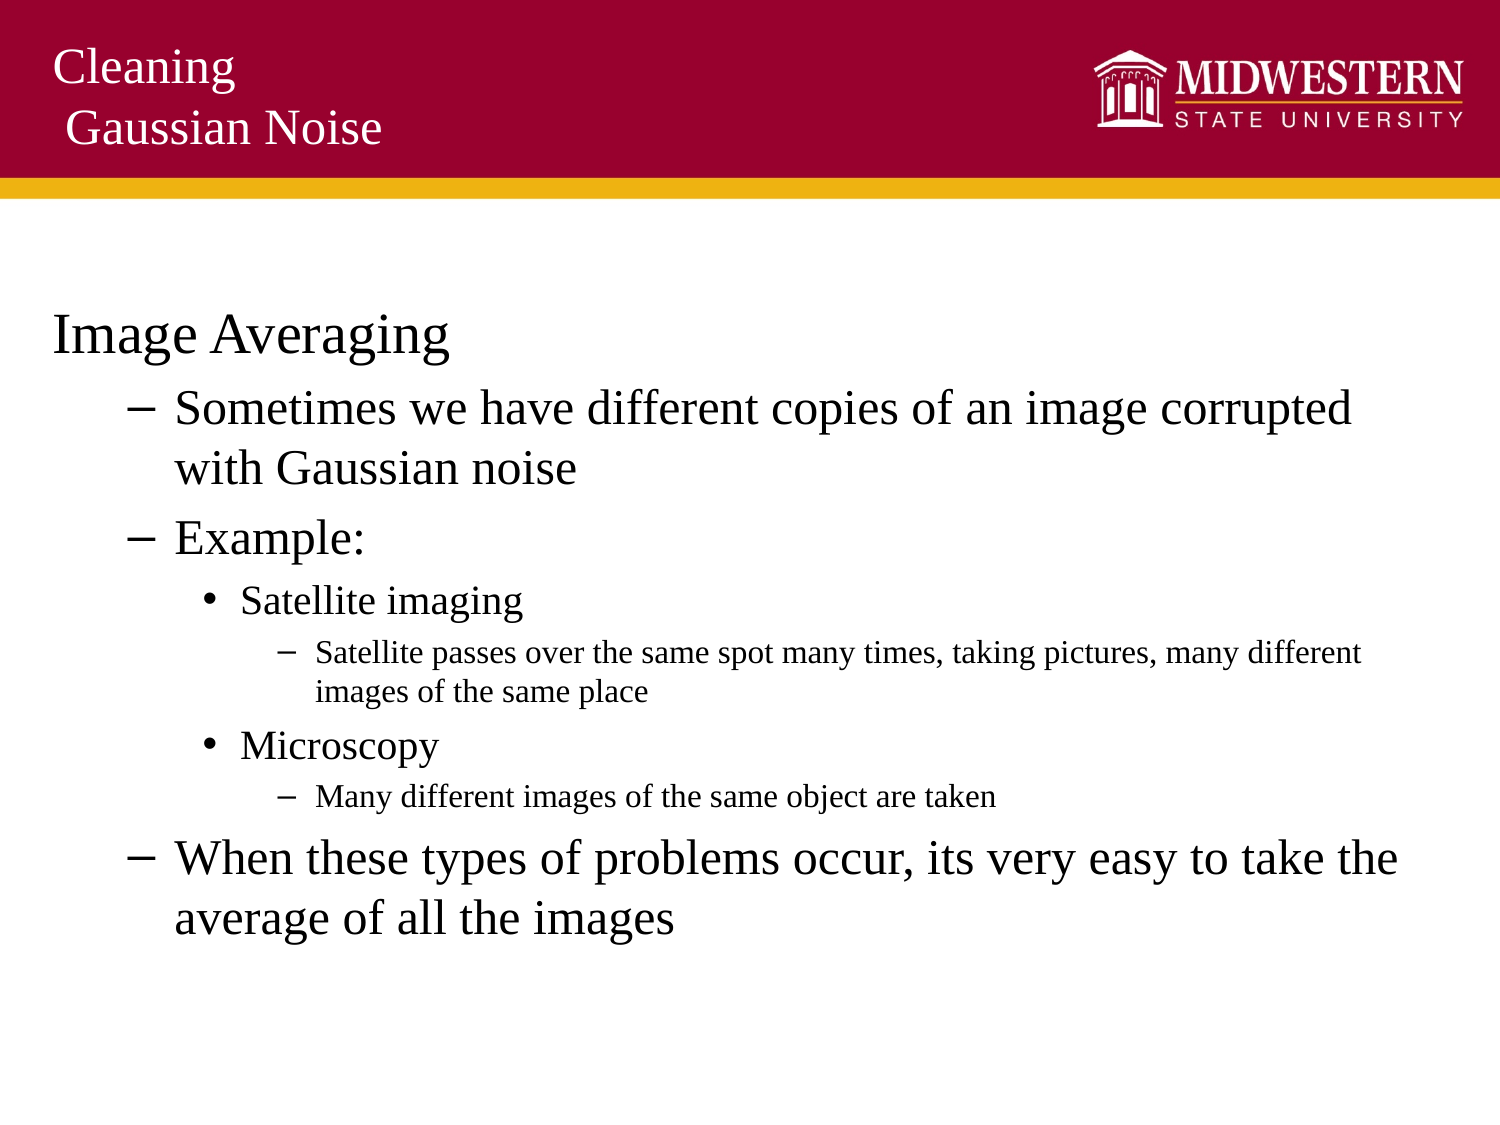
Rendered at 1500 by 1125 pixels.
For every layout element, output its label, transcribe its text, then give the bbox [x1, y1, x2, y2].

picture [0, 0, 1500, 1125]
title Cleaning Gaussian Noise [37, 24, 975, 163]
list Image Averaging Sometimes we have different copies of an image corrupted with Gaussian noise Example: Satellite imaging Satellite passes over the same spot many times, taking pictures, many different images of the same place Microscopy Many different images of the same object are taken When these types of problems occur, its very easy to take the average of all the images [37, 287, 1463, 1100]
